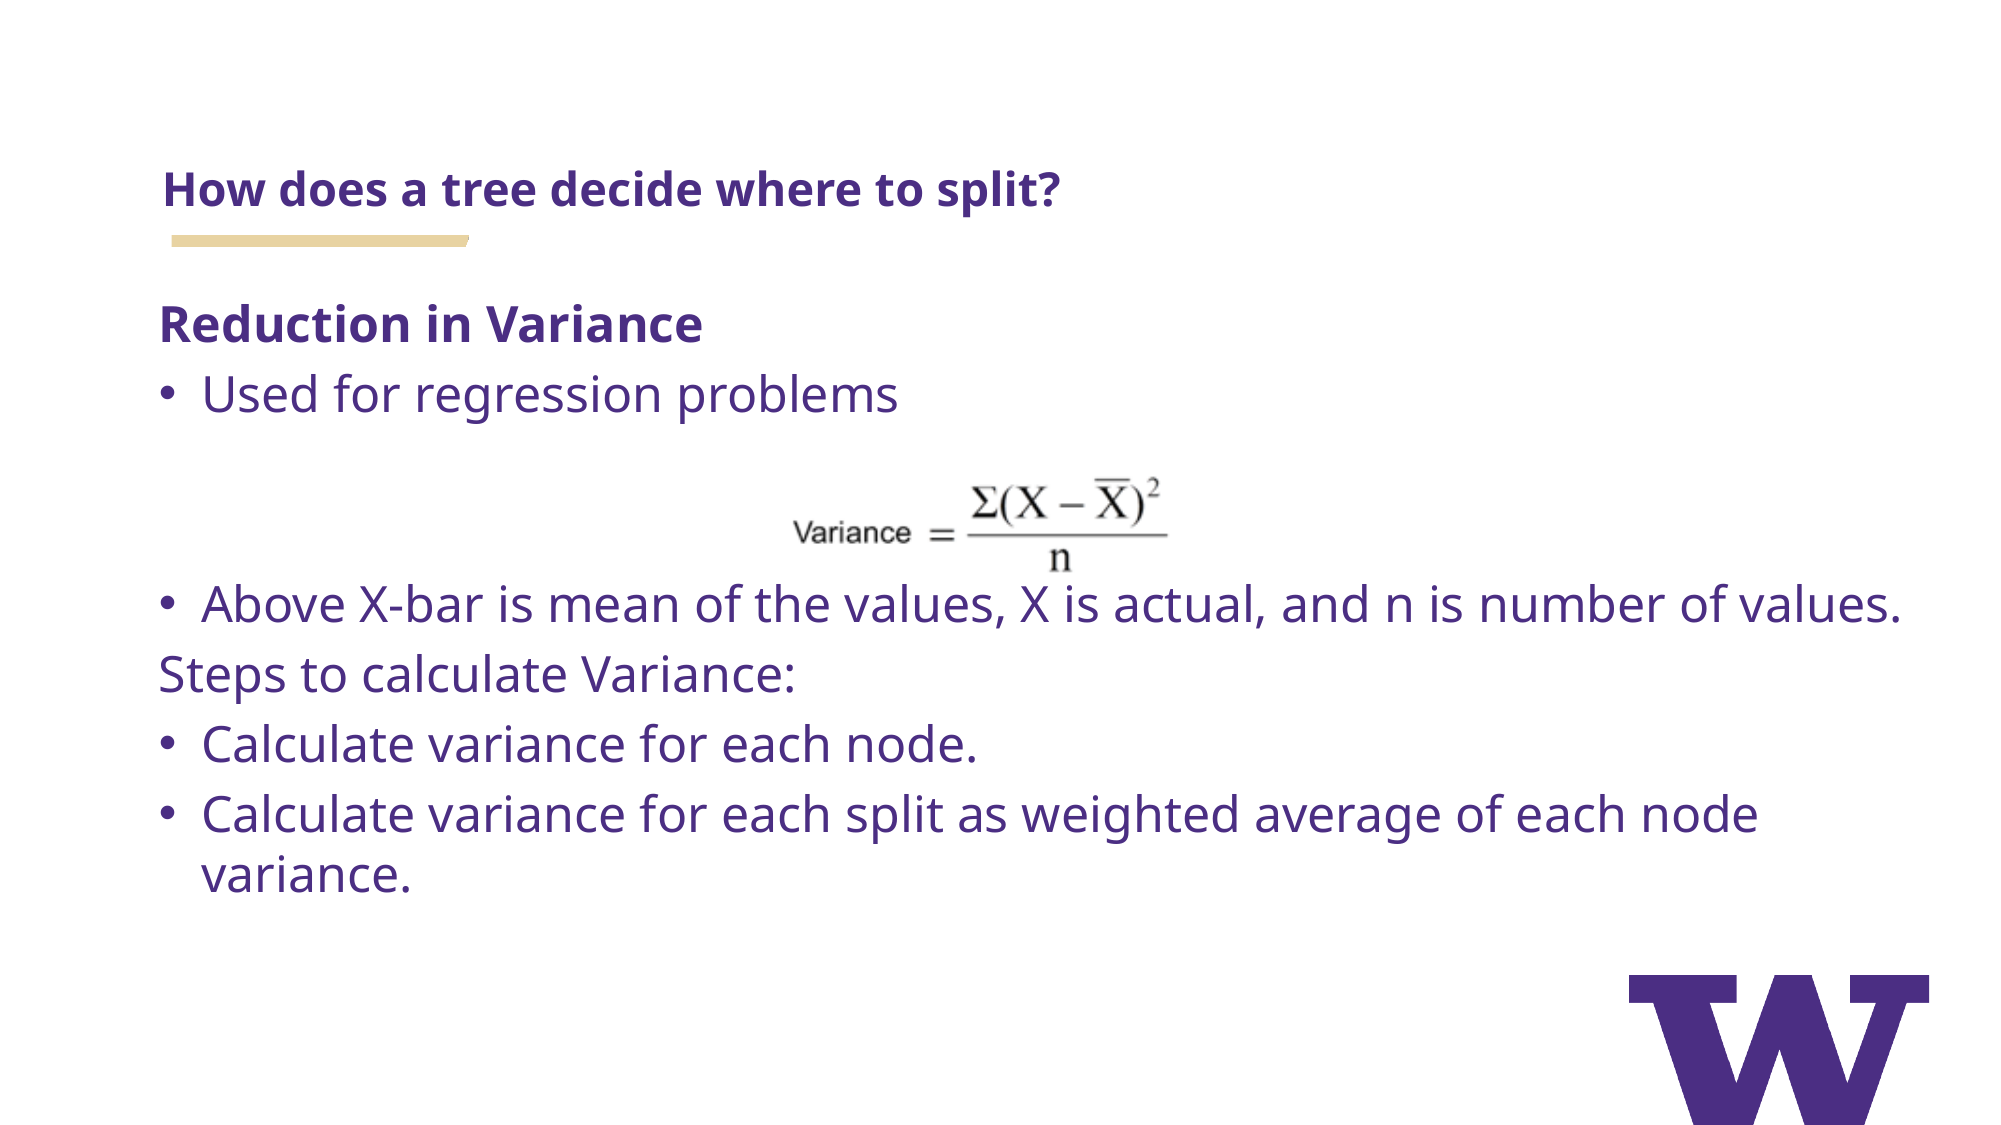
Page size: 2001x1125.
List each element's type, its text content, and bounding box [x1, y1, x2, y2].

title How does a tree decide where to split? [146, 60, 1937, 224]
list Reduction in Variance Used for regression problems Above X-bar is mean of the values, X is actual, and n is number of values. Steps to calculate Variance: Calculate variance for each node. Calculate variance for each split as weighted average of each node variance. [144, 284, 1937, 944]
picture [775, 463, 1181, 582]
picture [1629, 975, 1930, 1125]
picture [171, 235, 469, 247]
